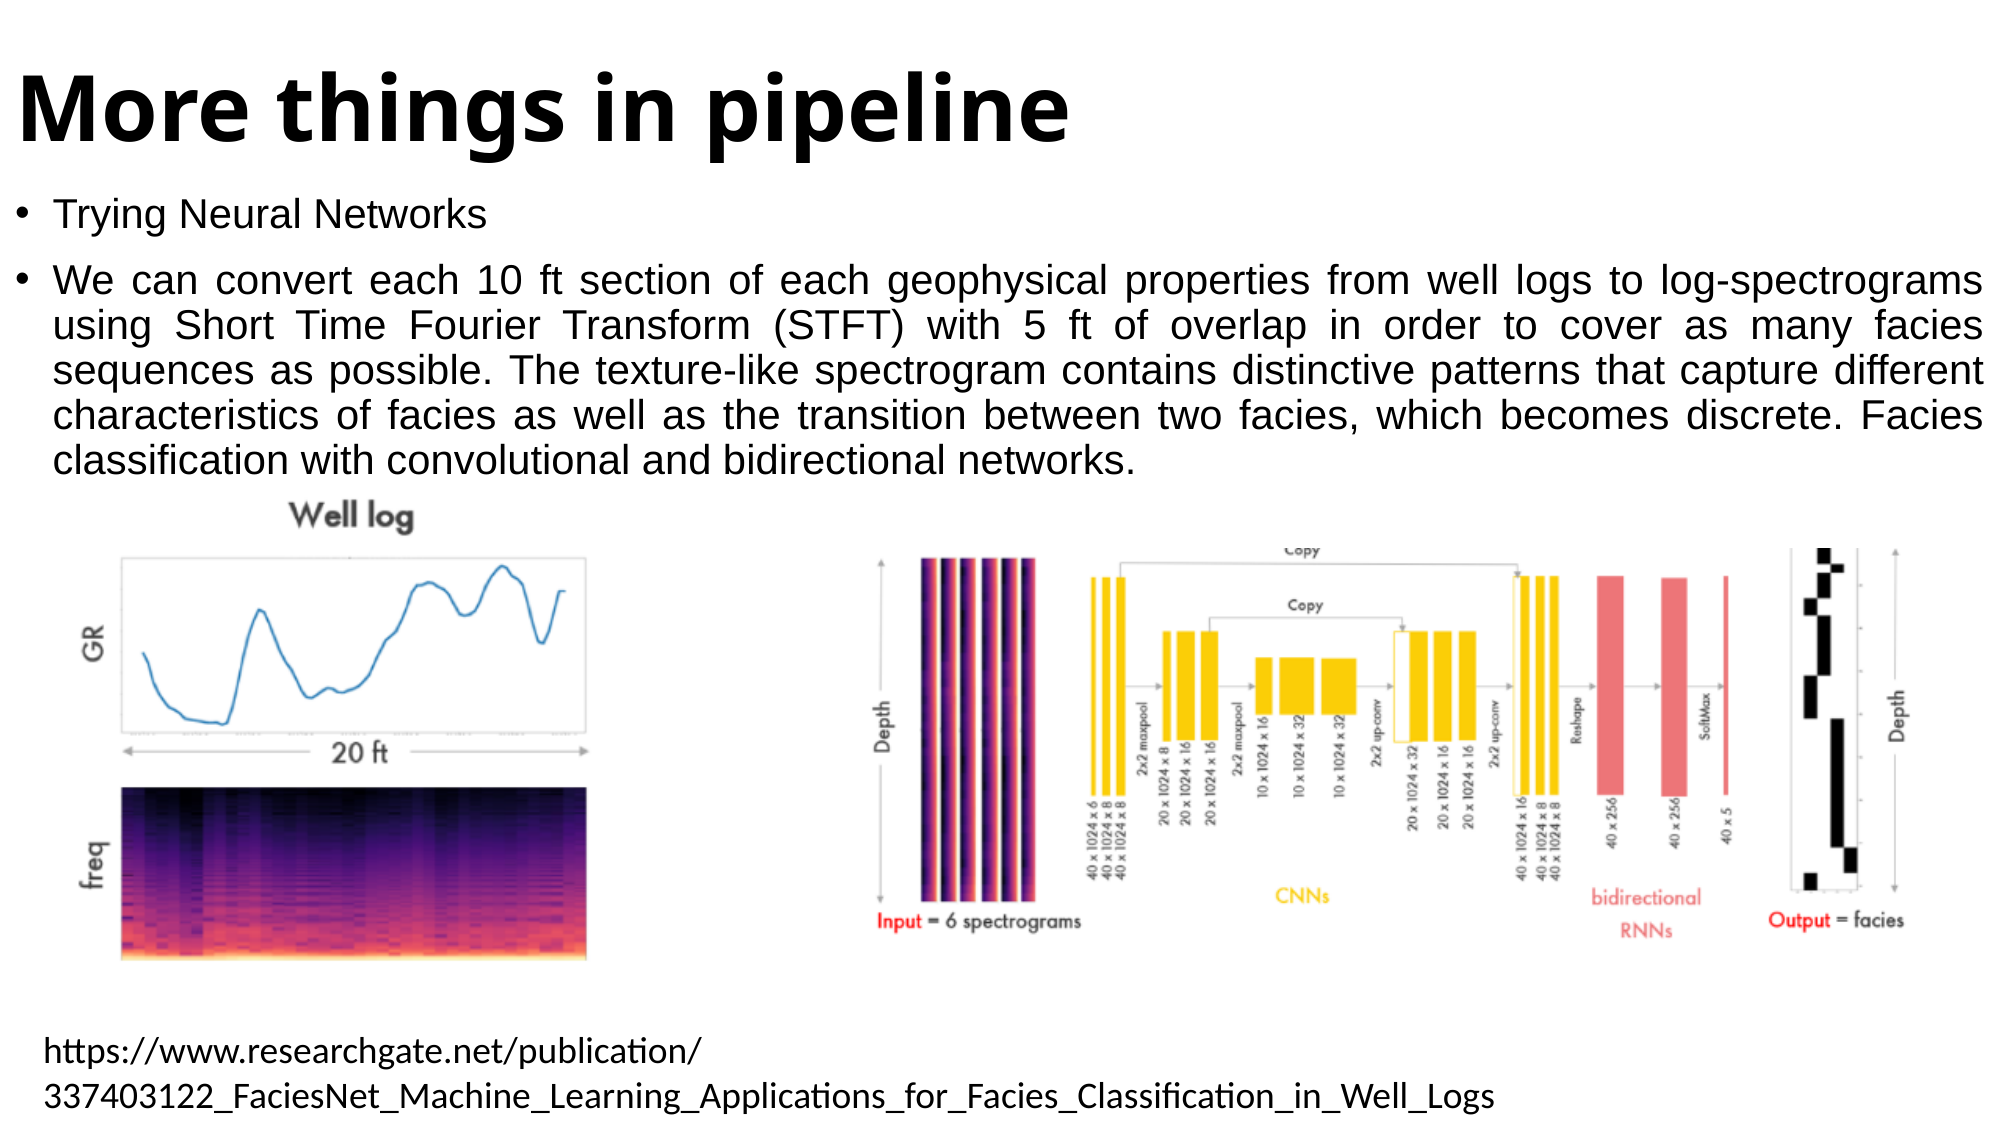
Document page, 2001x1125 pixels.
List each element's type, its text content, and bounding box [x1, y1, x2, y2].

text_box https://www.researchgate.net/publication/337403122_FaciesNet_Machine_Learning_Applications_for_Facies_Classification_in_Well_Logs [28, 1018, 1932, 1124]
picture [868, 548, 1932, 958]
list Trying Neural Networks We can convert each 10 ft section of each geophysical properties from well logs to log-spectrograms using Short Time Fourier Transform (STFT) with 5 ft of overlap in order to cover as many facies sequences as possible. The texture-like spectrogram contains distinctive patterns that capture different characteristics of facies as well as the transition between two facies, which becomes discrete. Facies classification with convolutional and bidirectional networks. [0, 184, 2000, 1058]
title More things in pipeline [0, 3, 1725, 184]
picture [68, 492, 601, 972]
